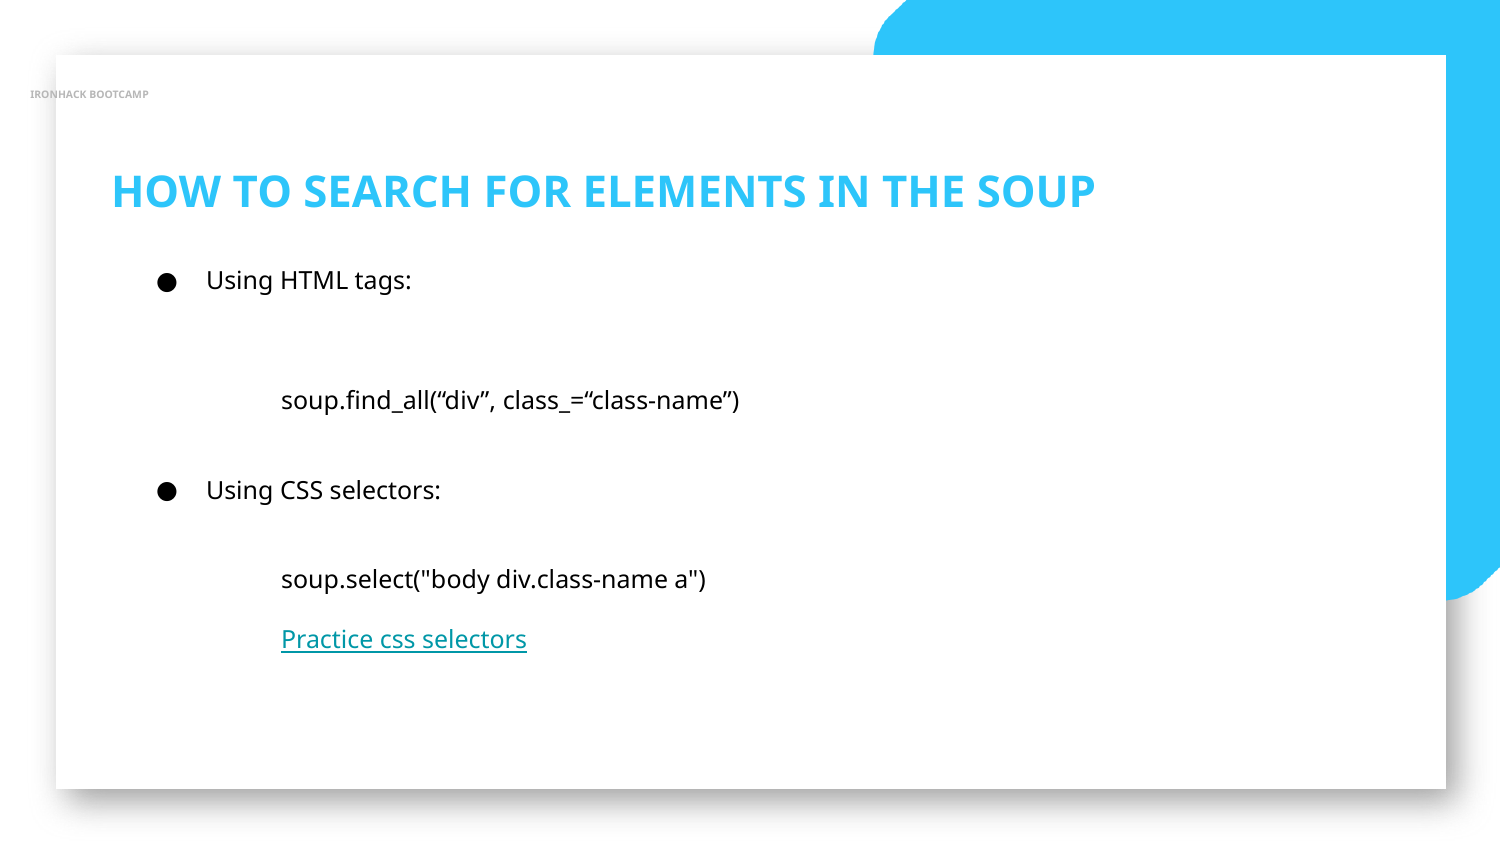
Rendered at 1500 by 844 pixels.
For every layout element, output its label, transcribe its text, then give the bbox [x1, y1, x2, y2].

text_box IRONHACK BOOTCAMP [15, 71, 354, 108]
text_box HOW TO SEARCH FOR ELEMENTS IN THE SOUP [96, 149, 1417, 266]
picture [0, 0, 1500, 844]
text_box Using HTML tags: soup.find_all(“div”, class_=“class-name”) Using CSS selectors: soup.select("body div.class-name a") Practice css selectors [115, 249, 1389, 733]
